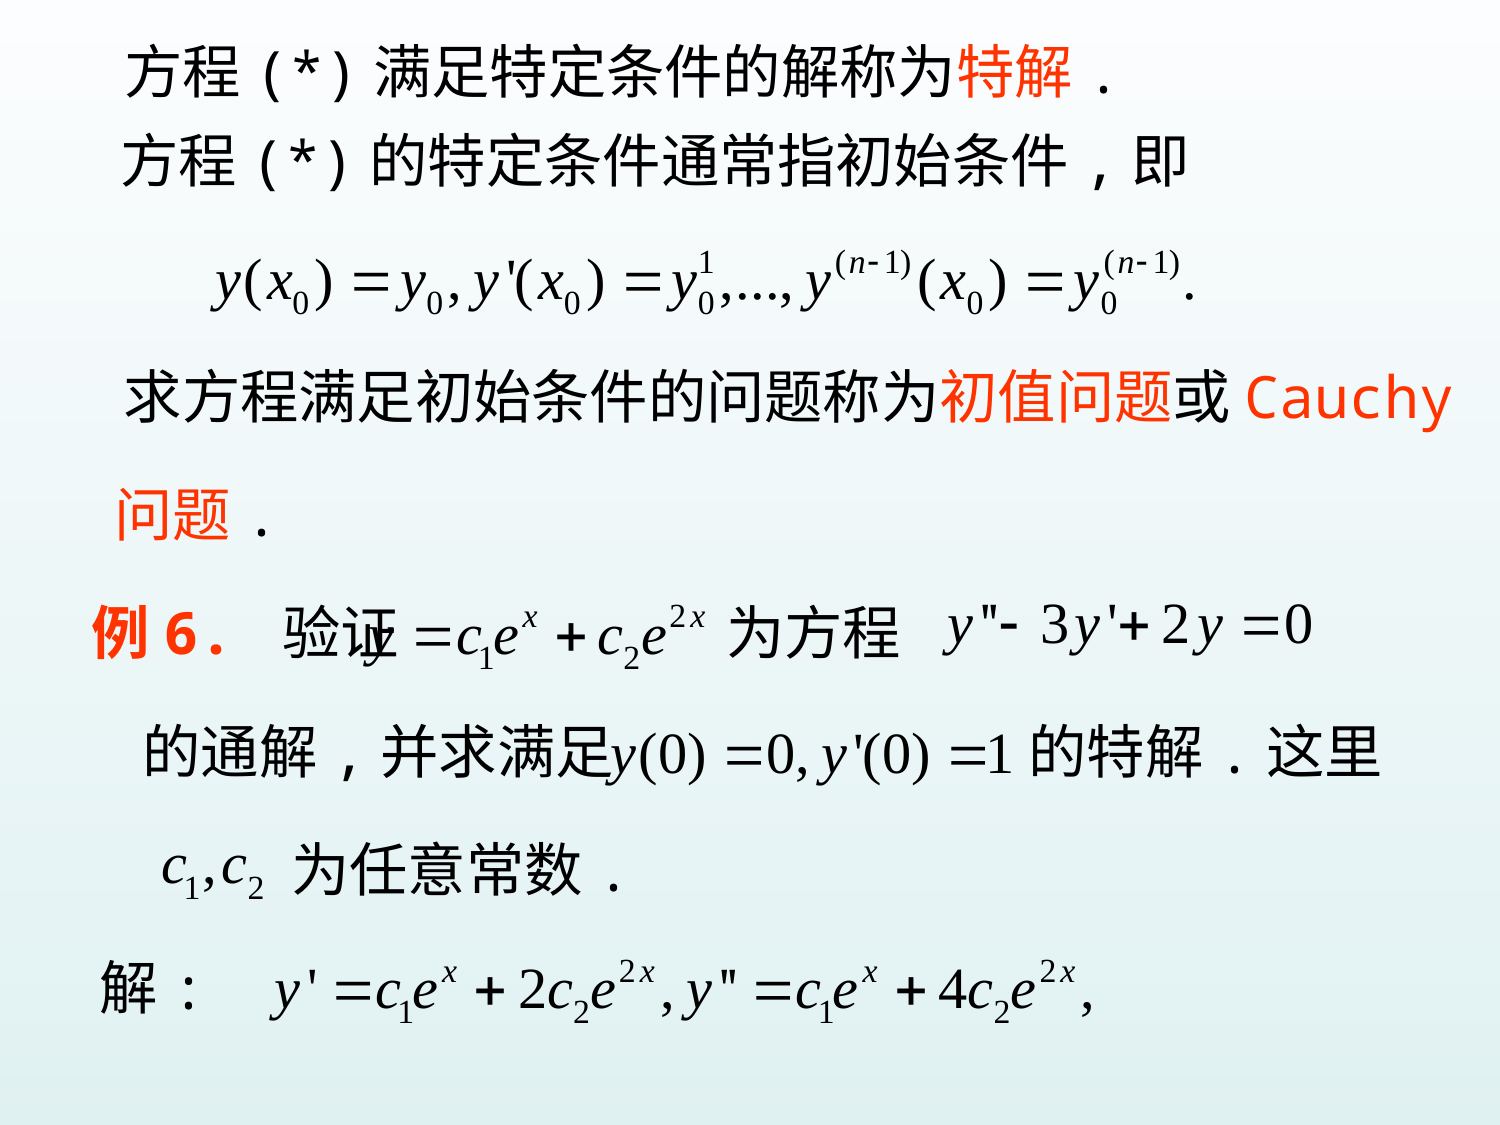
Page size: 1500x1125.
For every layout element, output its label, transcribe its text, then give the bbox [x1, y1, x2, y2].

text_box 例6. 验证 [76, 589, 414, 674]
text_box 解: [84, 943, 257, 1029]
text_box 为任意常数. [276, 825, 647, 911]
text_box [265, 952, 1097, 1030]
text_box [360, 597, 711, 675]
text_box 的特解.这里 [1013, 707, 1398, 792]
text_box 问题. [99, 471, 295, 556]
text_box 求方程满足初始条件的问题称为初值问题或Cauchy [109, 353, 1470, 438]
text_box 的通解,并求满足 [128, 707, 629, 792]
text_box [159, 834, 268, 905]
text_box 方程(*)满足特定条件的解称为特解. [109, 27, 1137, 113]
text_box 方程(*)的特定条件通常指初始条件,即 [105, 116, 1205, 202]
text_box 为方程 [711, 589, 917, 674]
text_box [601, 727, 1012, 793]
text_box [206, 243, 1199, 321]
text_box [939, 597, 1317, 663]
